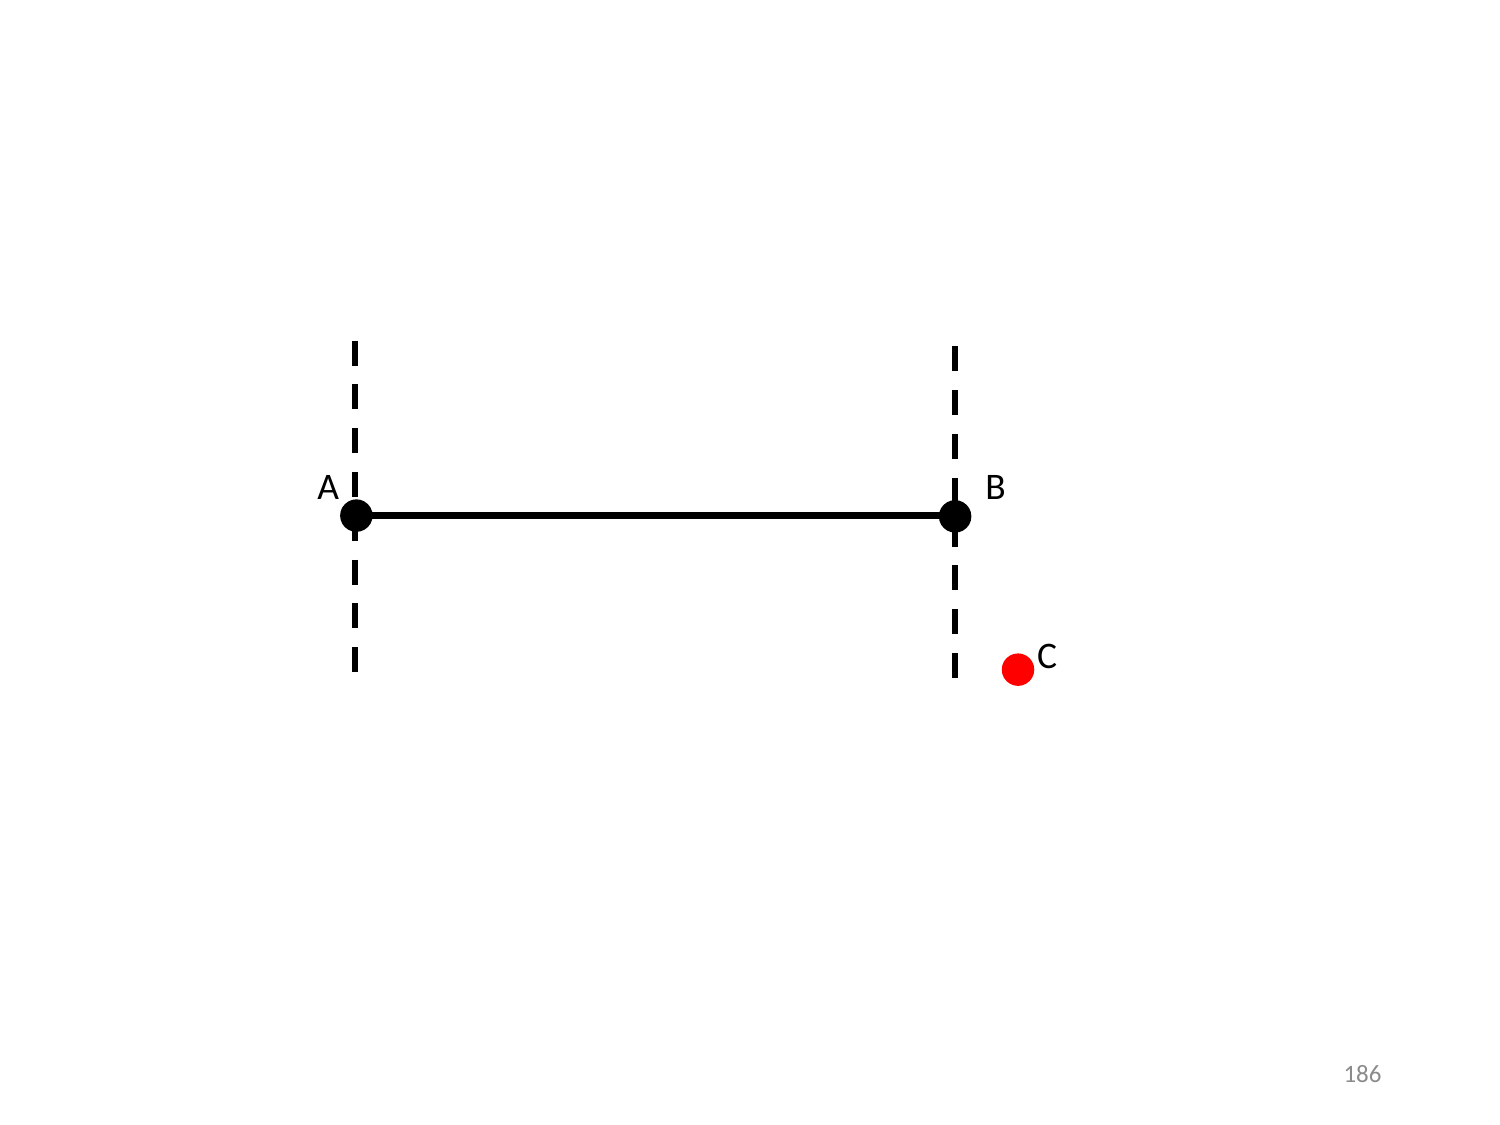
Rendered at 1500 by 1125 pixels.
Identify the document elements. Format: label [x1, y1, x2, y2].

text_box [1001, 624, 1073, 686]
slide_number [1059, 1042, 1397, 1103]
text_box [302, 340, 1021, 685]
